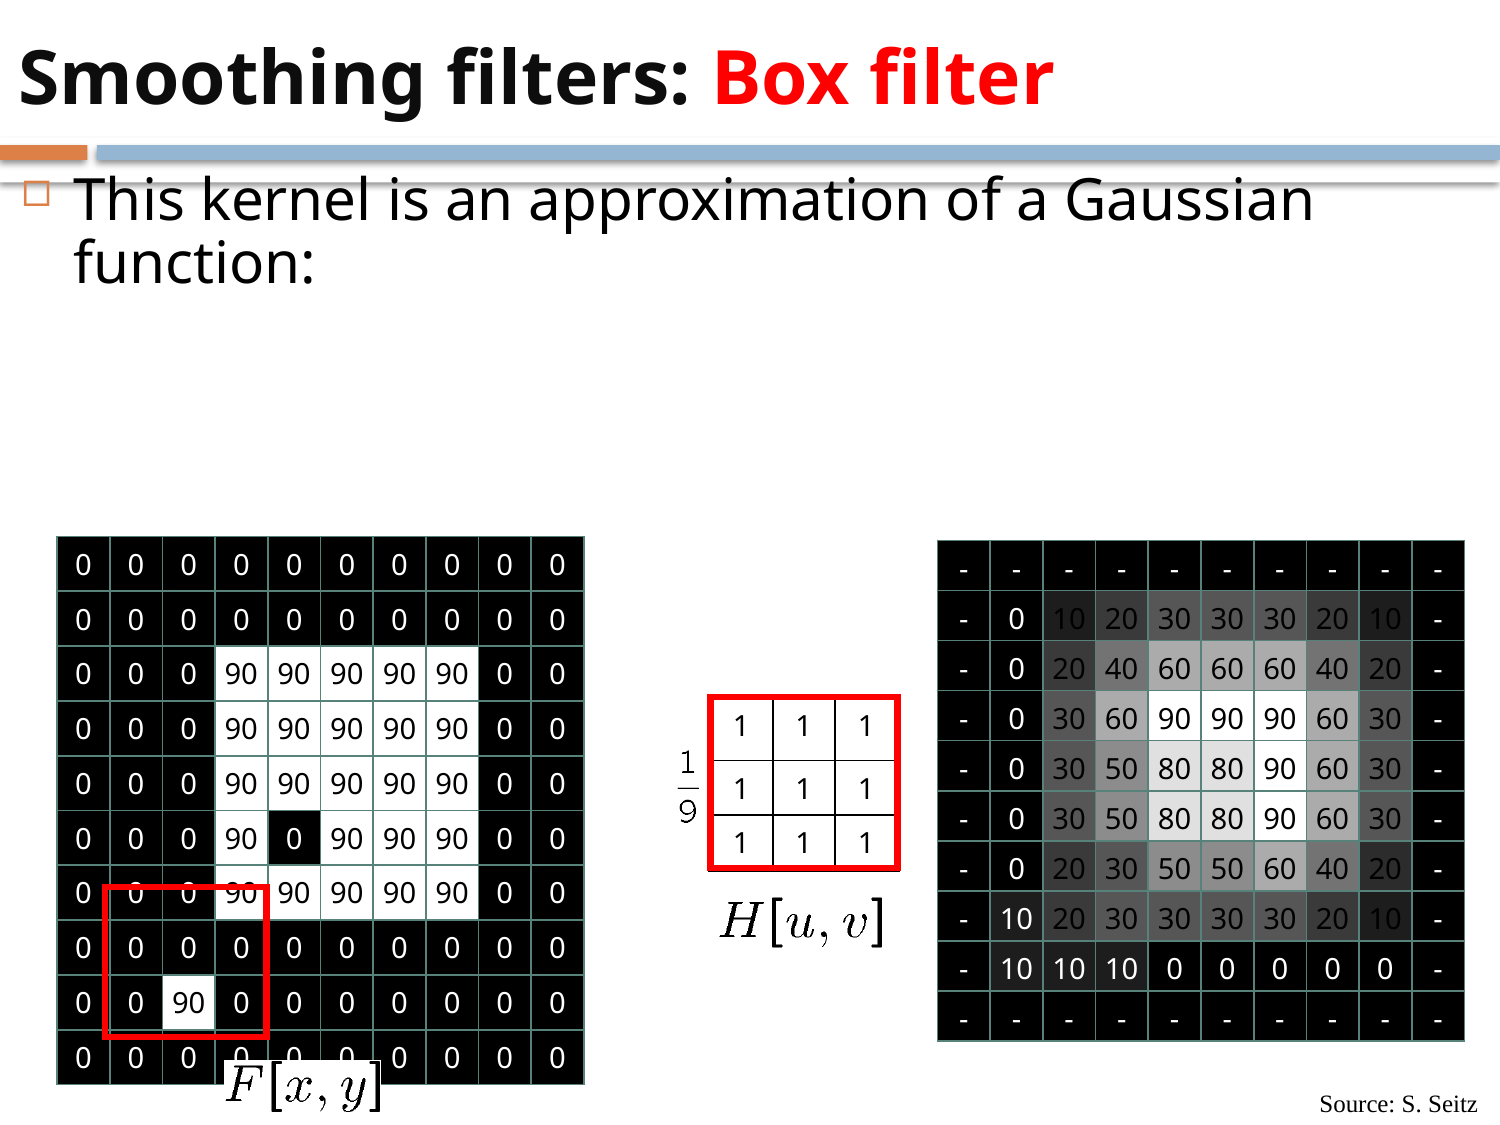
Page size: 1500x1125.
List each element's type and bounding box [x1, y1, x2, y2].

table_cell [938, 741, 989, 790]
table_cell [532, 866, 583, 919]
table_cell [111, 647, 162, 700]
table_cell [1044, 641, 1095, 690]
table_cell [1044, 792, 1095, 840]
table_cell [1202, 741, 1253, 790]
table_cell [1413, 641, 1464, 690]
table_cell [269, 1031, 320, 1060]
table_cell [427, 757, 478, 810]
table_cell [269, 702, 320, 755]
table_cell [532, 592, 583, 645]
table_cell [1096, 641, 1147, 690]
table_header [1202, 541, 1253, 590]
table_cell [163, 1037, 214, 1084]
table_cell [1413, 842, 1464, 890]
table_cell [269, 976, 320, 1029]
table_cell [532, 921, 583, 974]
table_cell [1360, 792, 1411, 840]
table_cell [532, 811, 583, 864]
table_header [1149, 541, 1200, 590]
table_header [321, 537, 372, 590]
table_cell [1149, 842, 1200, 890]
table_cell [1149, 792, 1200, 840]
table_cell [58, 757, 109, 810]
table_cell [1255, 942, 1306, 990]
table_cell [479, 866, 530, 919]
table_cell [1202, 641, 1253, 690]
table_cell [991, 892, 1042, 940]
title [3, 0, 1500, 150]
table_cell [1202, 591, 1253, 640]
table_cell [321, 757, 372, 810]
table_cell [479, 1031, 530, 1084]
table_cell [991, 992, 1042, 1040]
table_cell [427, 976, 478, 1029]
table_cell [532, 702, 583, 755]
table_cell [269, 866, 320, 919]
table_cell [1044, 741, 1095, 790]
table_cell [1202, 842, 1253, 890]
table_cell [111, 1037, 162, 1084]
list [6, 162, 1494, 501]
table_cell [532, 647, 583, 700]
table_cell [58, 921, 104, 974]
table_cell [1149, 591, 1200, 640]
table_cell [1360, 992, 1411, 1040]
table_cell [991, 741, 1042, 790]
table_cell [1255, 992, 1306, 1040]
table_header [163, 537, 214, 590]
table_cell [58, 647, 109, 700]
table_cell [216, 866, 267, 886]
table_cell [427, 921, 478, 974]
picture [676, 749, 701, 825]
table_cell [1307, 591, 1358, 640]
table_cell [479, 757, 530, 810]
table_cell [1307, 691, 1358, 740]
table_cell [216, 592, 267, 645]
table_cell [1044, 591, 1095, 640]
picture [718, 895, 883, 949]
table_cell [427, 866, 478, 919]
table_cell [991, 942, 1042, 990]
table_cell [269, 811, 320, 864]
table_cell [1149, 741, 1200, 790]
table_cell [1255, 741, 1306, 790]
table_cell [938, 691, 989, 740]
table_cell [1255, 842, 1306, 890]
table_cell [216, 702, 267, 755]
table_header [991, 541, 1042, 590]
table_cell [1149, 992, 1200, 1040]
table_cell [269, 921, 320, 974]
table_cell [1413, 741, 1464, 790]
table_cell [111, 866, 162, 886]
table_cell [427, 1031, 478, 1084]
table_cell [1413, 792, 1464, 840]
table_cell [321, 866, 372, 919]
table_cell [532, 757, 583, 810]
table_cell [111, 757, 162, 810]
table_cell [163, 702, 214, 755]
table_cell [1044, 842, 1095, 890]
table_cell [427, 592, 478, 645]
table_cell [216, 811, 267, 864]
table_header [269, 537, 320, 590]
table_header [938, 541, 989, 590]
table_cell [991, 792, 1042, 840]
table_cell [1413, 591, 1464, 640]
table_cell [479, 592, 530, 645]
table_cell [321, 921, 372, 974]
table_cell [1255, 591, 1306, 640]
table_cell [374, 702, 425, 755]
table_cell [1202, 792, 1253, 840]
table_cell [1413, 892, 1464, 940]
table_cell [1360, 942, 1411, 990]
table_cell [374, 976, 425, 1029]
table_header [58, 537, 109, 590]
table_cell [1360, 691, 1411, 740]
table_cell [938, 892, 989, 940]
table_cell [1044, 942, 1095, 990]
table_cell [479, 702, 530, 755]
table_cell [1360, 591, 1411, 640]
table_cell [58, 976, 104, 1029]
table_cell [1149, 892, 1200, 940]
text_box [710, 696, 898, 868]
table_cell [163, 866, 214, 886]
table_cell [1255, 691, 1306, 740]
table_cell [216, 757, 267, 810]
table_cell [374, 921, 425, 974]
table_cell [1307, 842, 1358, 890]
table_header [479, 537, 530, 590]
table_header [532, 537, 583, 590]
table_header [1255, 541, 1306, 590]
table_cell [269, 647, 320, 700]
table_cell [269, 757, 320, 810]
text_box [104, 886, 267, 1037]
table_cell [938, 641, 989, 690]
table_cell [938, 591, 989, 640]
table_cell [58, 702, 109, 755]
table_cell [374, 811, 425, 864]
table_cell [427, 811, 478, 864]
table_cell [1413, 942, 1464, 990]
table_header [1413, 541, 1464, 590]
table_header [216, 537, 267, 590]
table_cell [216, 1037, 267, 1084]
table_cell [1360, 892, 1411, 940]
table_cell [1202, 942, 1253, 990]
table_cell [1307, 641, 1358, 690]
table_cell [1255, 792, 1306, 840]
table_cell [321, 702, 372, 755]
table_cell [938, 842, 989, 890]
table_header [374, 537, 425, 590]
table_cell [374, 757, 425, 810]
table_cell [1096, 591, 1147, 640]
table_cell [1202, 892, 1253, 940]
table_cell [374, 866, 425, 919]
table_cell [163, 647, 214, 700]
table_cell [1360, 741, 1411, 790]
table_cell [58, 1031, 109, 1084]
table_cell [1202, 691, 1253, 740]
table_cell [1307, 892, 1358, 940]
picture [224, 1060, 382, 1113]
table_cell [374, 647, 425, 700]
table_cell [1096, 992, 1147, 1040]
table_cell [479, 811, 530, 864]
table_header [111, 537, 162, 590]
table_cell [1202, 992, 1253, 1040]
table_cell [216, 647, 267, 700]
table_cell [427, 702, 478, 755]
table_cell [269, 592, 320, 645]
table_cell [991, 842, 1042, 890]
table_cell [532, 976, 583, 1029]
table_cell [938, 942, 989, 990]
table_cell [374, 1031, 425, 1084]
table_cell [938, 792, 989, 840]
table_cell [1149, 641, 1200, 690]
table_cell [1360, 842, 1411, 890]
table_cell [58, 811, 109, 864]
table_header [427, 537, 478, 590]
table_cell [163, 811, 214, 864]
text_box [1304, 1080, 1494, 1125]
table_cell [1307, 792, 1358, 840]
table_header [1360, 541, 1411, 590]
table_cell [163, 757, 214, 810]
table_cell [479, 976, 530, 1029]
table_cell [321, 592, 372, 645]
table_cell [1307, 992, 1358, 1040]
table_cell [1096, 842, 1147, 890]
table_cell [479, 921, 530, 974]
table_cell [58, 866, 109, 919]
table_cell [1413, 691, 1464, 740]
table_cell [321, 976, 372, 1029]
table_header [1044, 541, 1095, 590]
table_cell [938, 992, 989, 1040]
table_cell [1044, 892, 1095, 940]
table_cell [1096, 942, 1147, 990]
table_cell [991, 691, 1042, 740]
table_cell [1044, 992, 1095, 1040]
table_cell [111, 702, 162, 755]
table_cell [321, 1031, 372, 1060]
table_cell [1413, 992, 1464, 1040]
table_cell [111, 592, 162, 645]
table_cell [427, 647, 478, 700]
table_cell [1044, 691, 1095, 740]
table_cell [1096, 792, 1147, 840]
table_cell [1149, 942, 1200, 990]
table_cell [374, 592, 425, 645]
table_cell [479, 647, 530, 700]
table_cell [1096, 741, 1147, 790]
table_cell [1307, 942, 1358, 990]
table_cell [321, 647, 372, 700]
table_cell [321, 811, 372, 864]
table_cell [1360, 641, 1411, 690]
table_cell [1255, 641, 1306, 690]
table_cell [1096, 892, 1147, 940]
table_cell [1307, 741, 1358, 790]
table_cell [111, 811, 162, 864]
table_cell [1149, 691, 1200, 740]
table_cell [58, 592, 109, 645]
table_cell [532, 1031, 583, 1084]
table_header [1307, 541, 1358, 590]
table_cell [163, 592, 214, 645]
table_cell [991, 641, 1042, 690]
table_cell [1096, 691, 1147, 740]
table_header [1096, 541, 1147, 590]
table_cell [1255, 892, 1306, 940]
table_cell [991, 591, 1042, 640]
